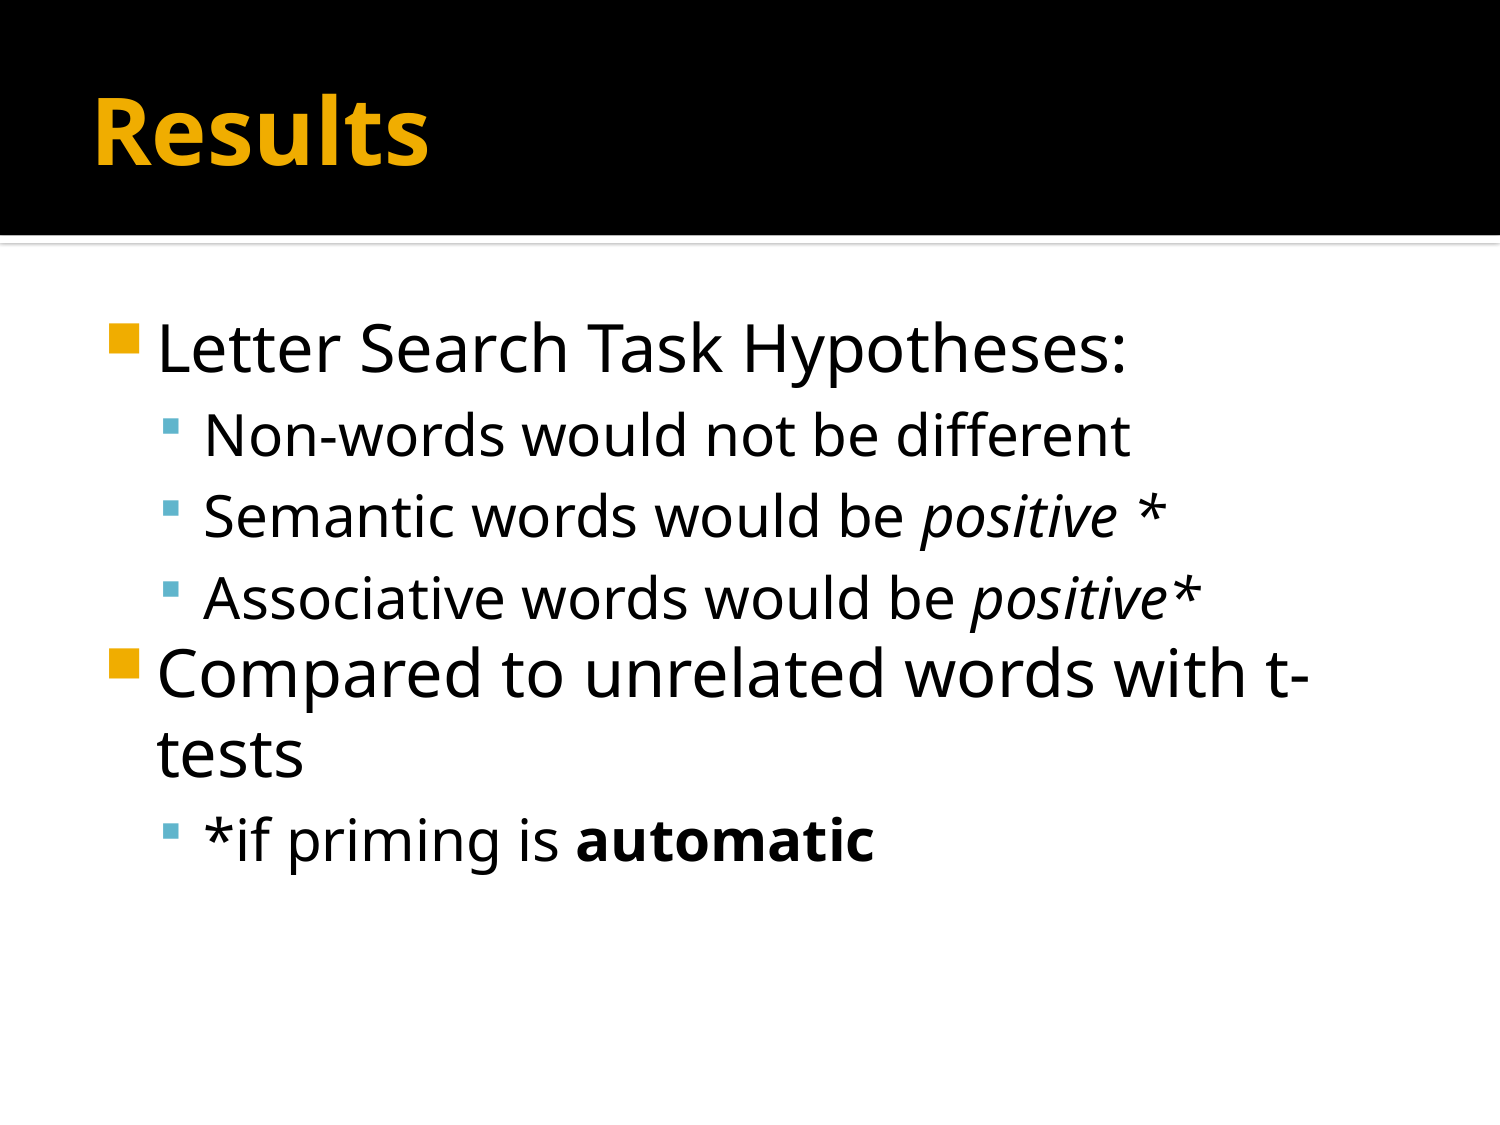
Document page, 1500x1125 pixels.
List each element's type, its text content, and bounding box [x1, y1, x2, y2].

list Letter Search Task Hypotheses: Non-words would not be different Semantic words would be positive * Associative words would be positive* Compared to unrelated words with t-tests *if priming is automatic [75, 291, 1425, 1050]
title Results [75, 25, 1425, 231]
